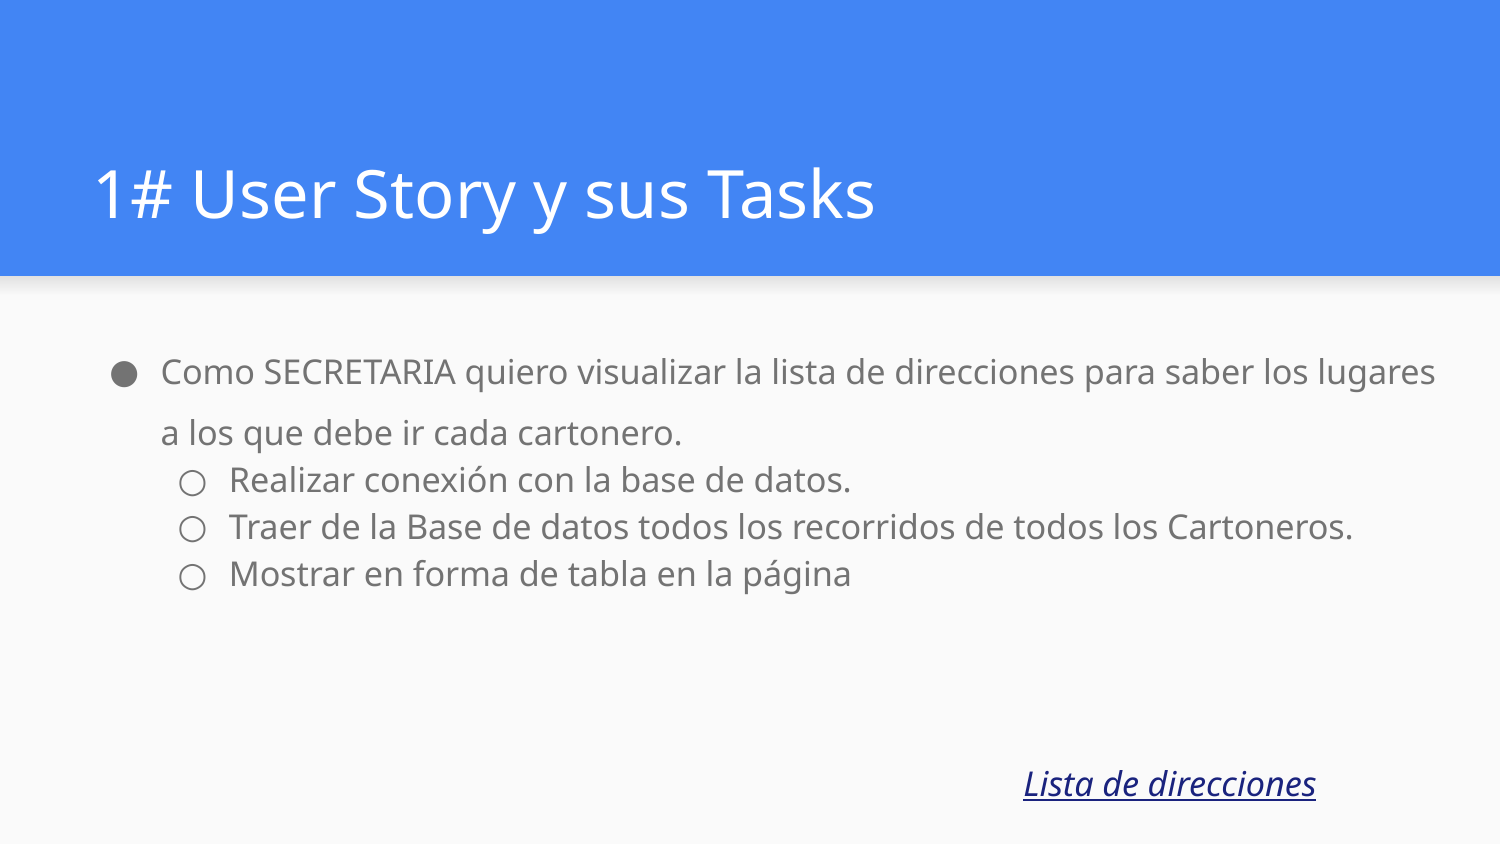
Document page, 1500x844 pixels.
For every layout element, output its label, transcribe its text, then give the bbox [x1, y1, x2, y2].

list Como SECRETARIA quiero visualizar la lista de direcciones para saber los lugares a los que debe ir cada cartonero. Realizar conexión con la base de datos. Traer de la Base de datos todos los recorridos de todos los Cartoneros. Mostrar en forma de tabla en la página Lista de direcciones [77, 314, 1475, 830]
title 1# User Story y sus Tasks [77, 121, 1427, 248]
